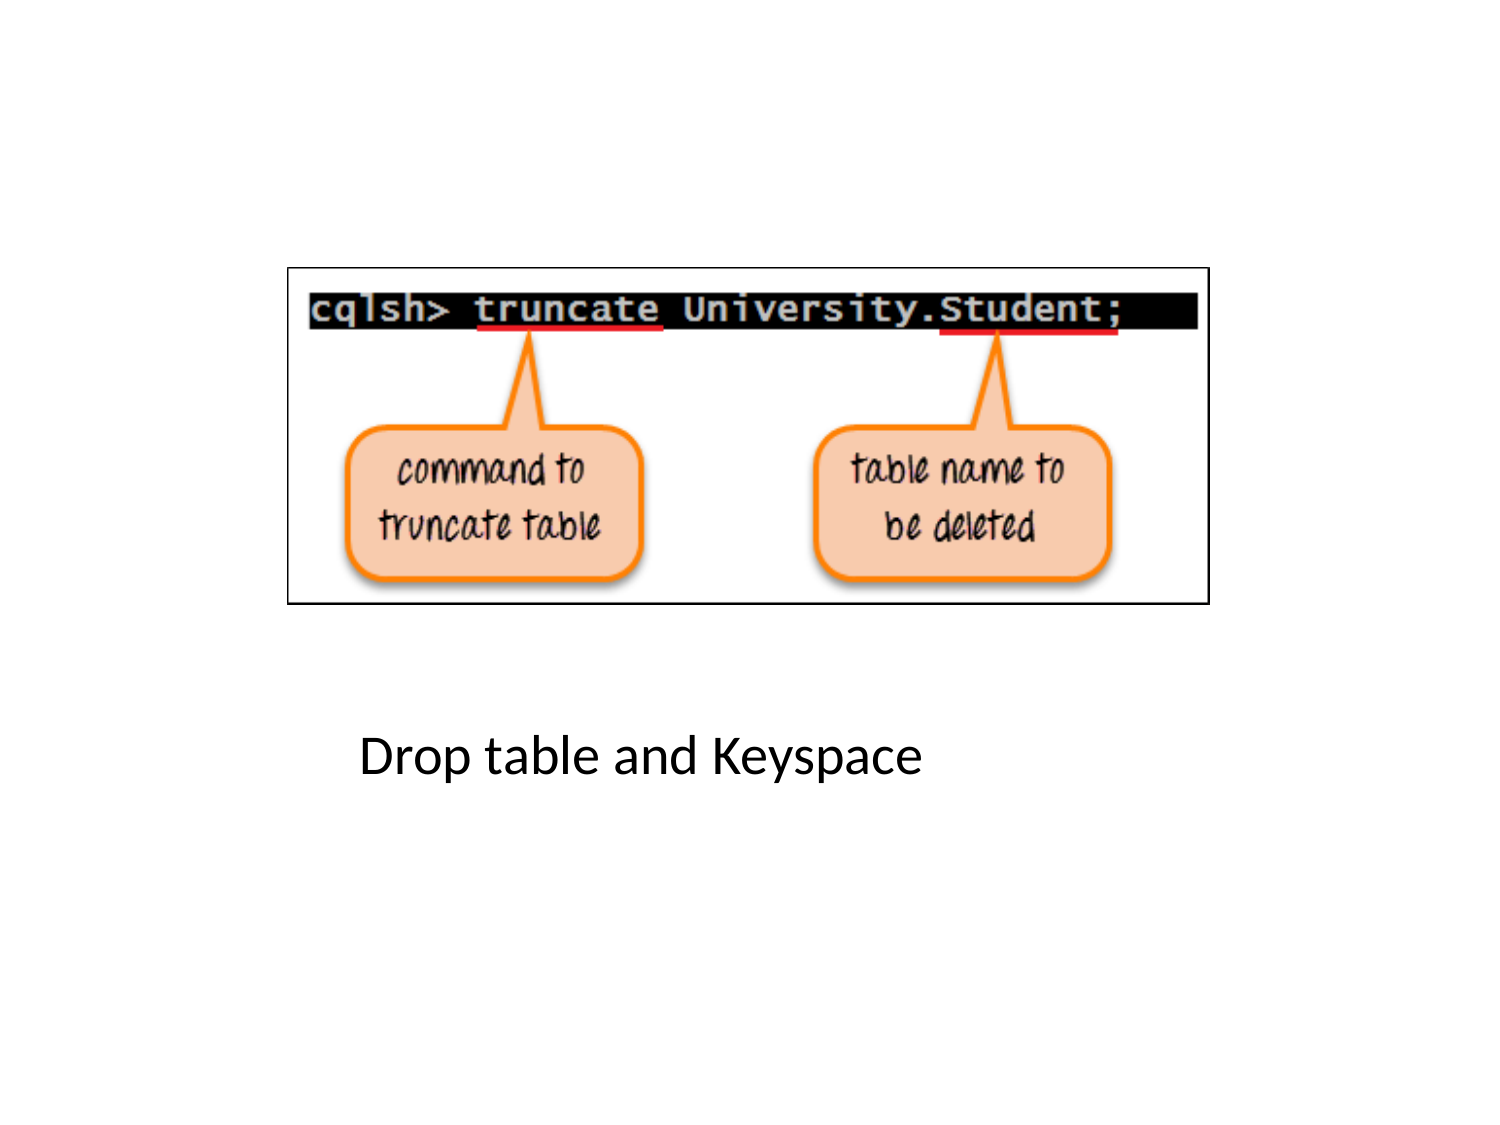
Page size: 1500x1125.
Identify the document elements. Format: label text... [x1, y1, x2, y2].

picture [287, 267, 1210, 605]
text_box Drop table and Keyspace [344, 710, 1005, 793]
